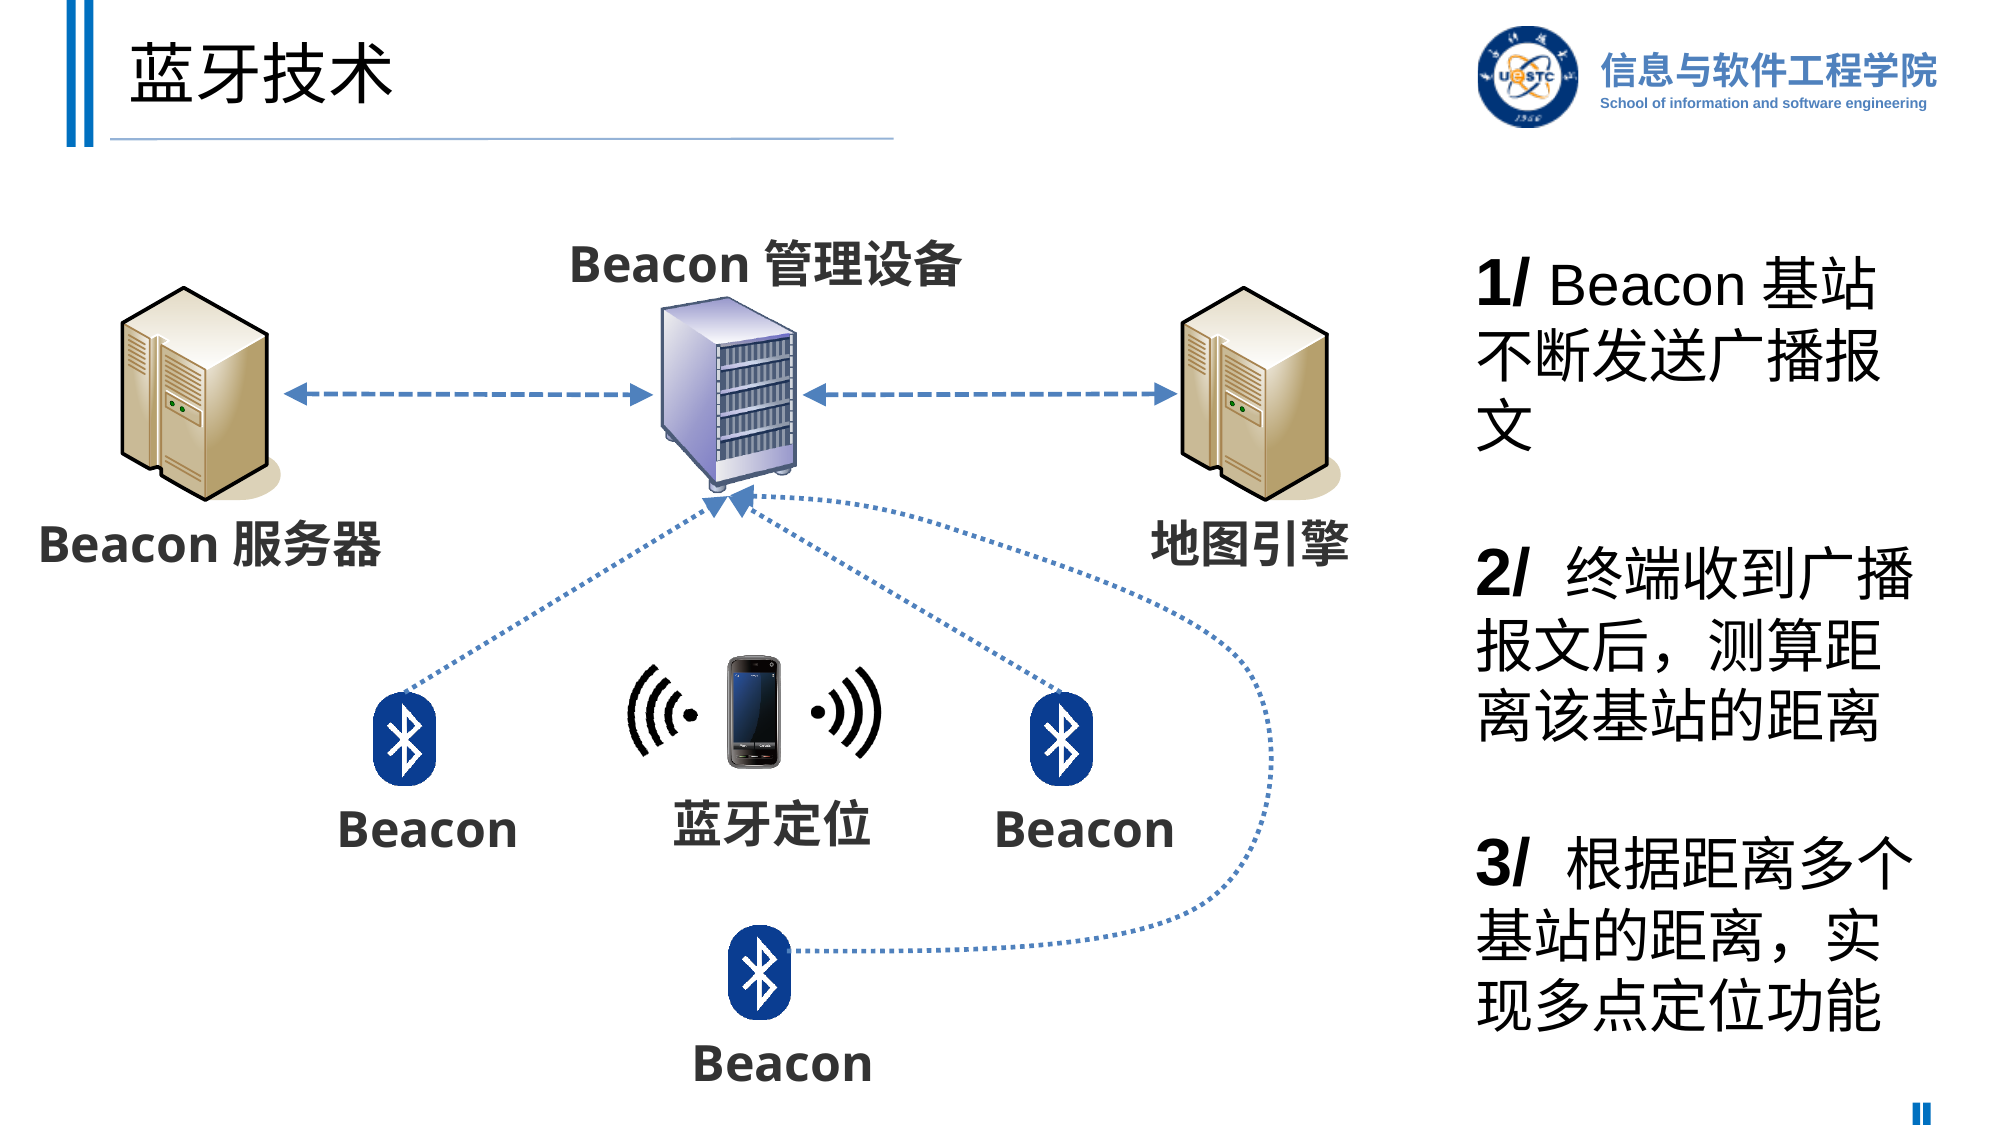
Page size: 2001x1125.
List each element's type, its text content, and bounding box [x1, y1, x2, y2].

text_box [26, 225, 1367, 1100]
text_box 1/ Beacon基站不断发送广播报文 2/ 终端收到广播报文后，测算距离该基站的距离 3/ 根据距离多个基站的距离，实现多点定位功能 [1460, 231, 1943, 1047]
title 蓝牙技术 [113, 10, 1839, 143]
